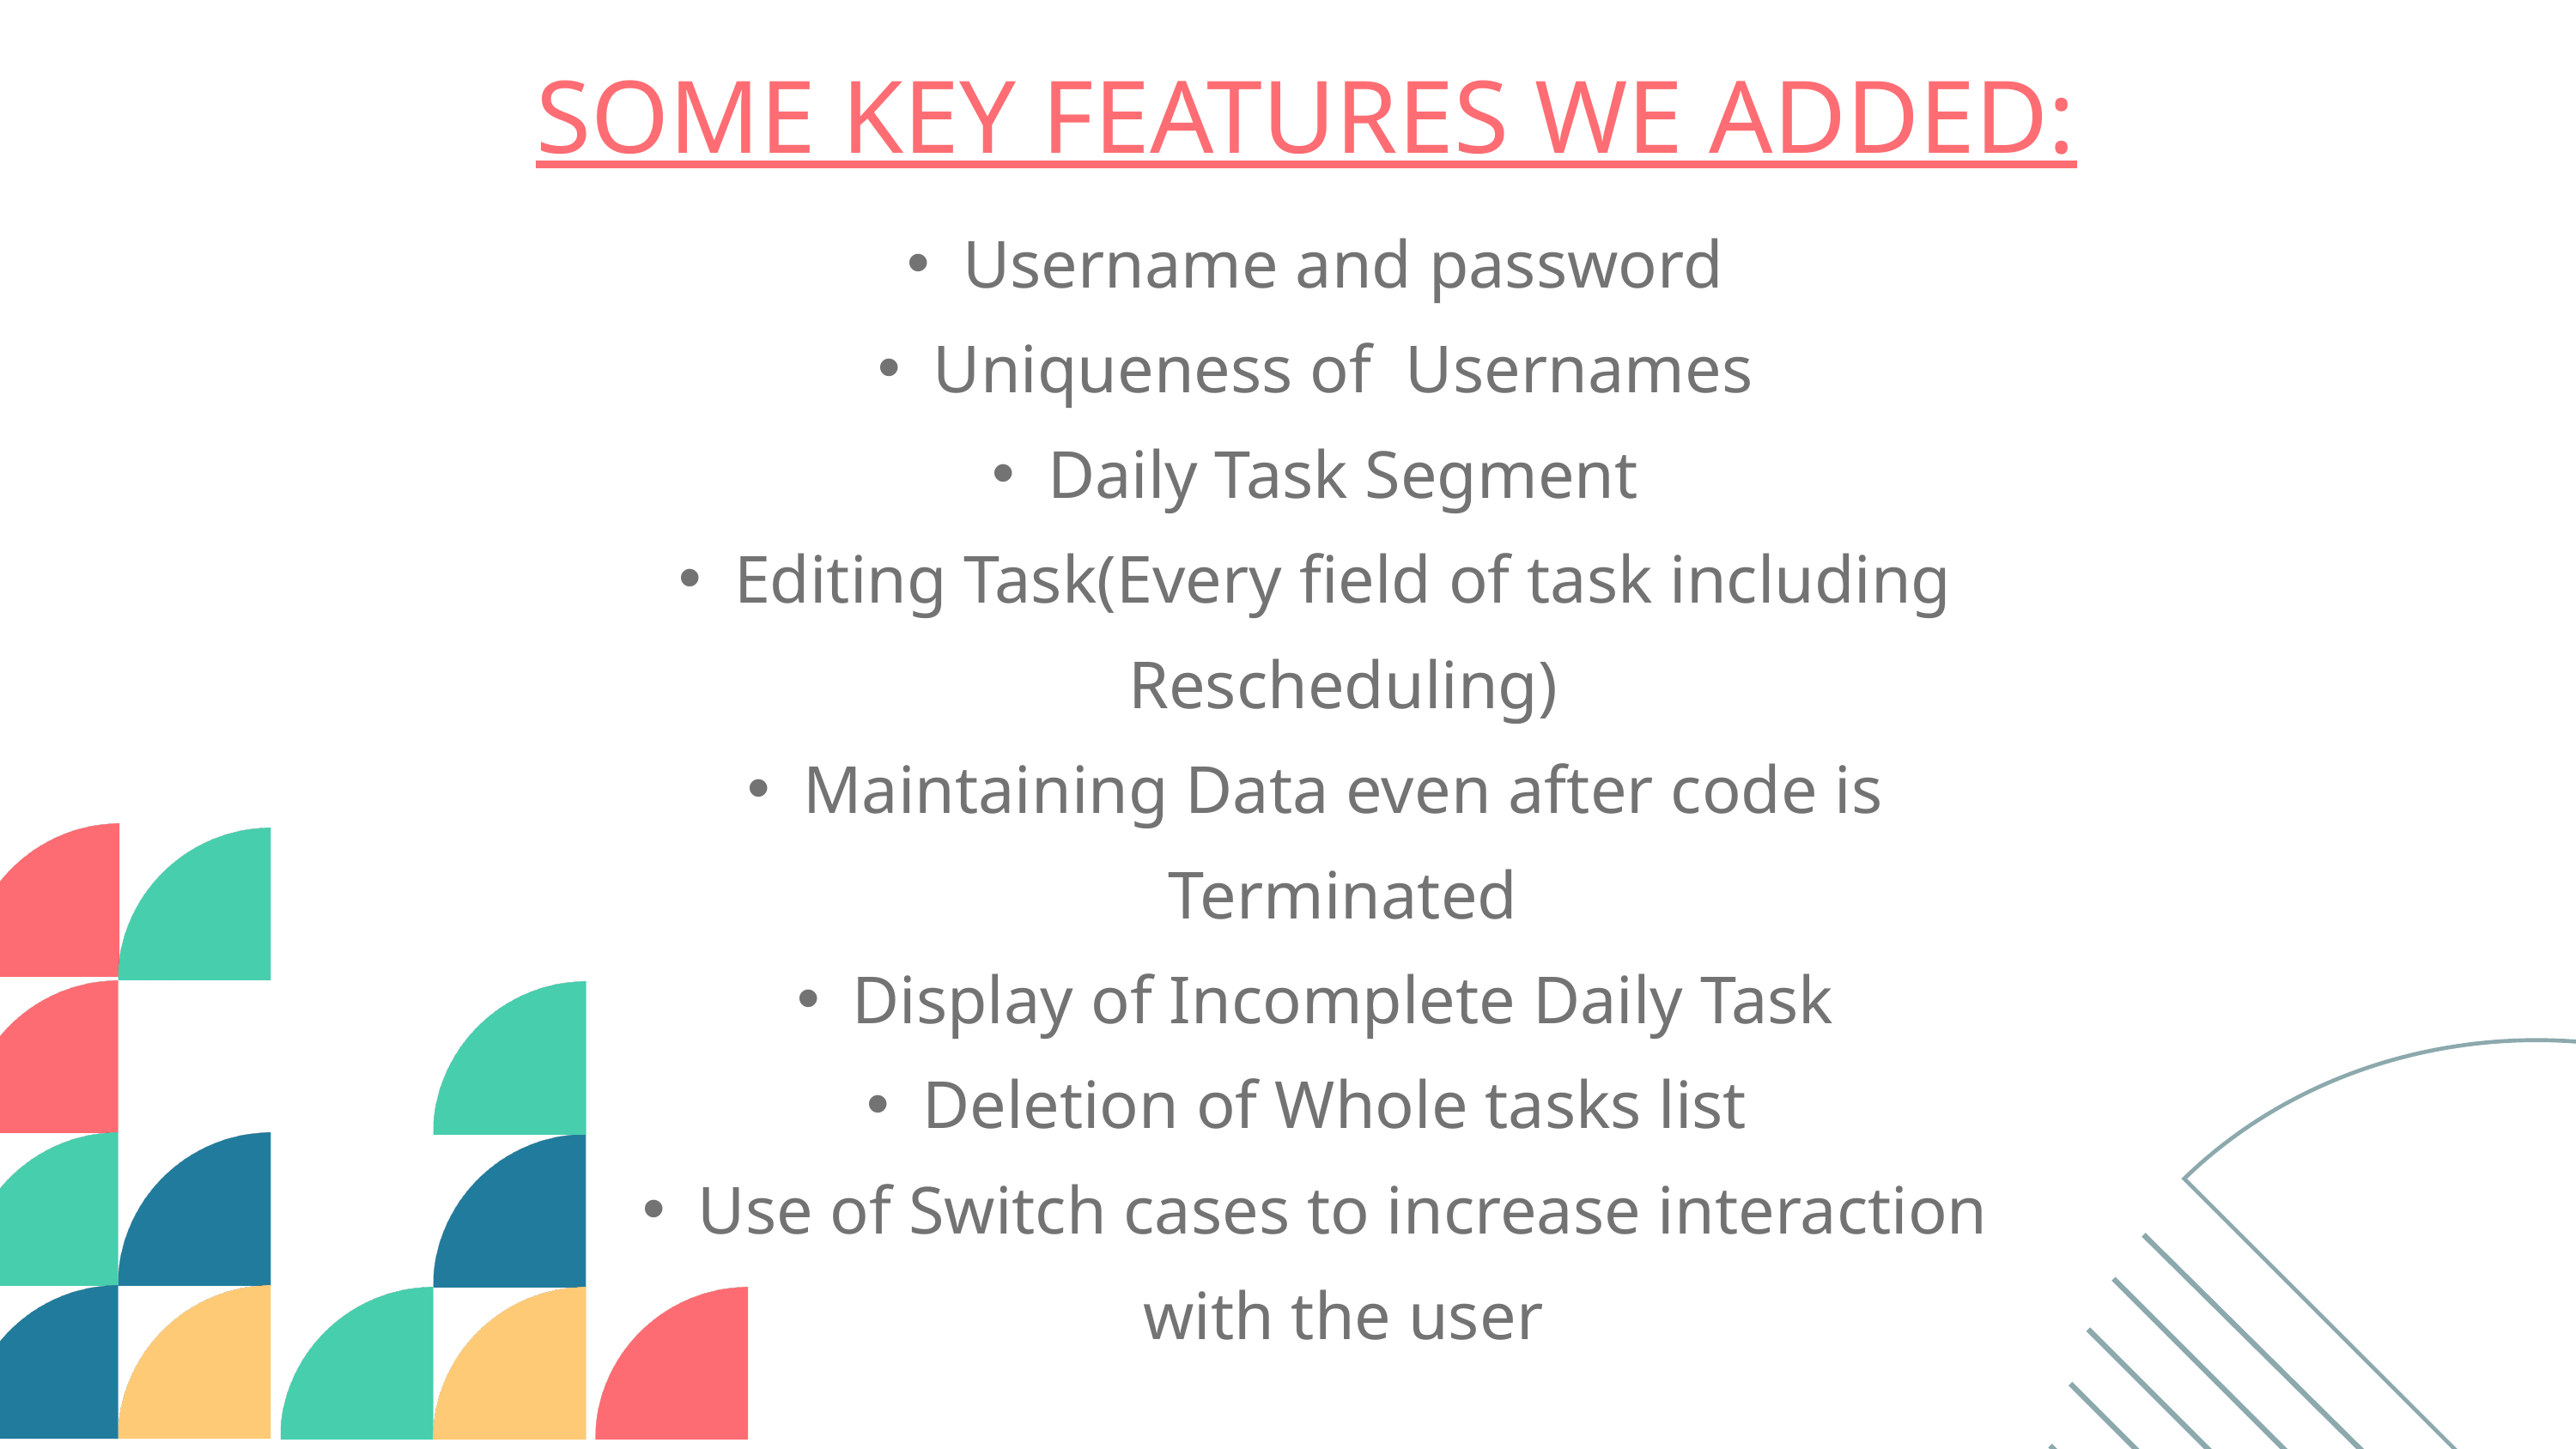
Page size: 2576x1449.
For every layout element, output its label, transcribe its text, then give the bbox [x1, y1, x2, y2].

text_box [0, 1285, 118, 1439]
text_box [280, 1287, 433, 1440]
text_box [0, 1132, 118, 1285]
text_box [433, 981, 526, 1135]
text_box [433, 1135, 526, 1287]
text_box [0, 980, 118, 1132]
text_box SOME KEY FEATURES WE ADDED: [181, 74, 2432, 173]
text_box [118, 1132, 271, 1285]
text_box Username and password Uniqueness of Usernames Daily Task Segment Editing Task(Every field of task including Rescheduling) Maintaining Data even after code is Terminated Display of Incomplete Daily Task Deletion of Whole tasks list Use of Switch cases to increase interaction with the user [526, 195, 2050, 1353]
text_box [0, 823, 120, 977]
text_box [433, 1287, 586, 1440]
text_box [118, 828, 271, 981]
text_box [2031, 823, 2576, 1449]
text_box [118, 1285, 271, 1439]
text_box [595, 1353, 749, 1440]
